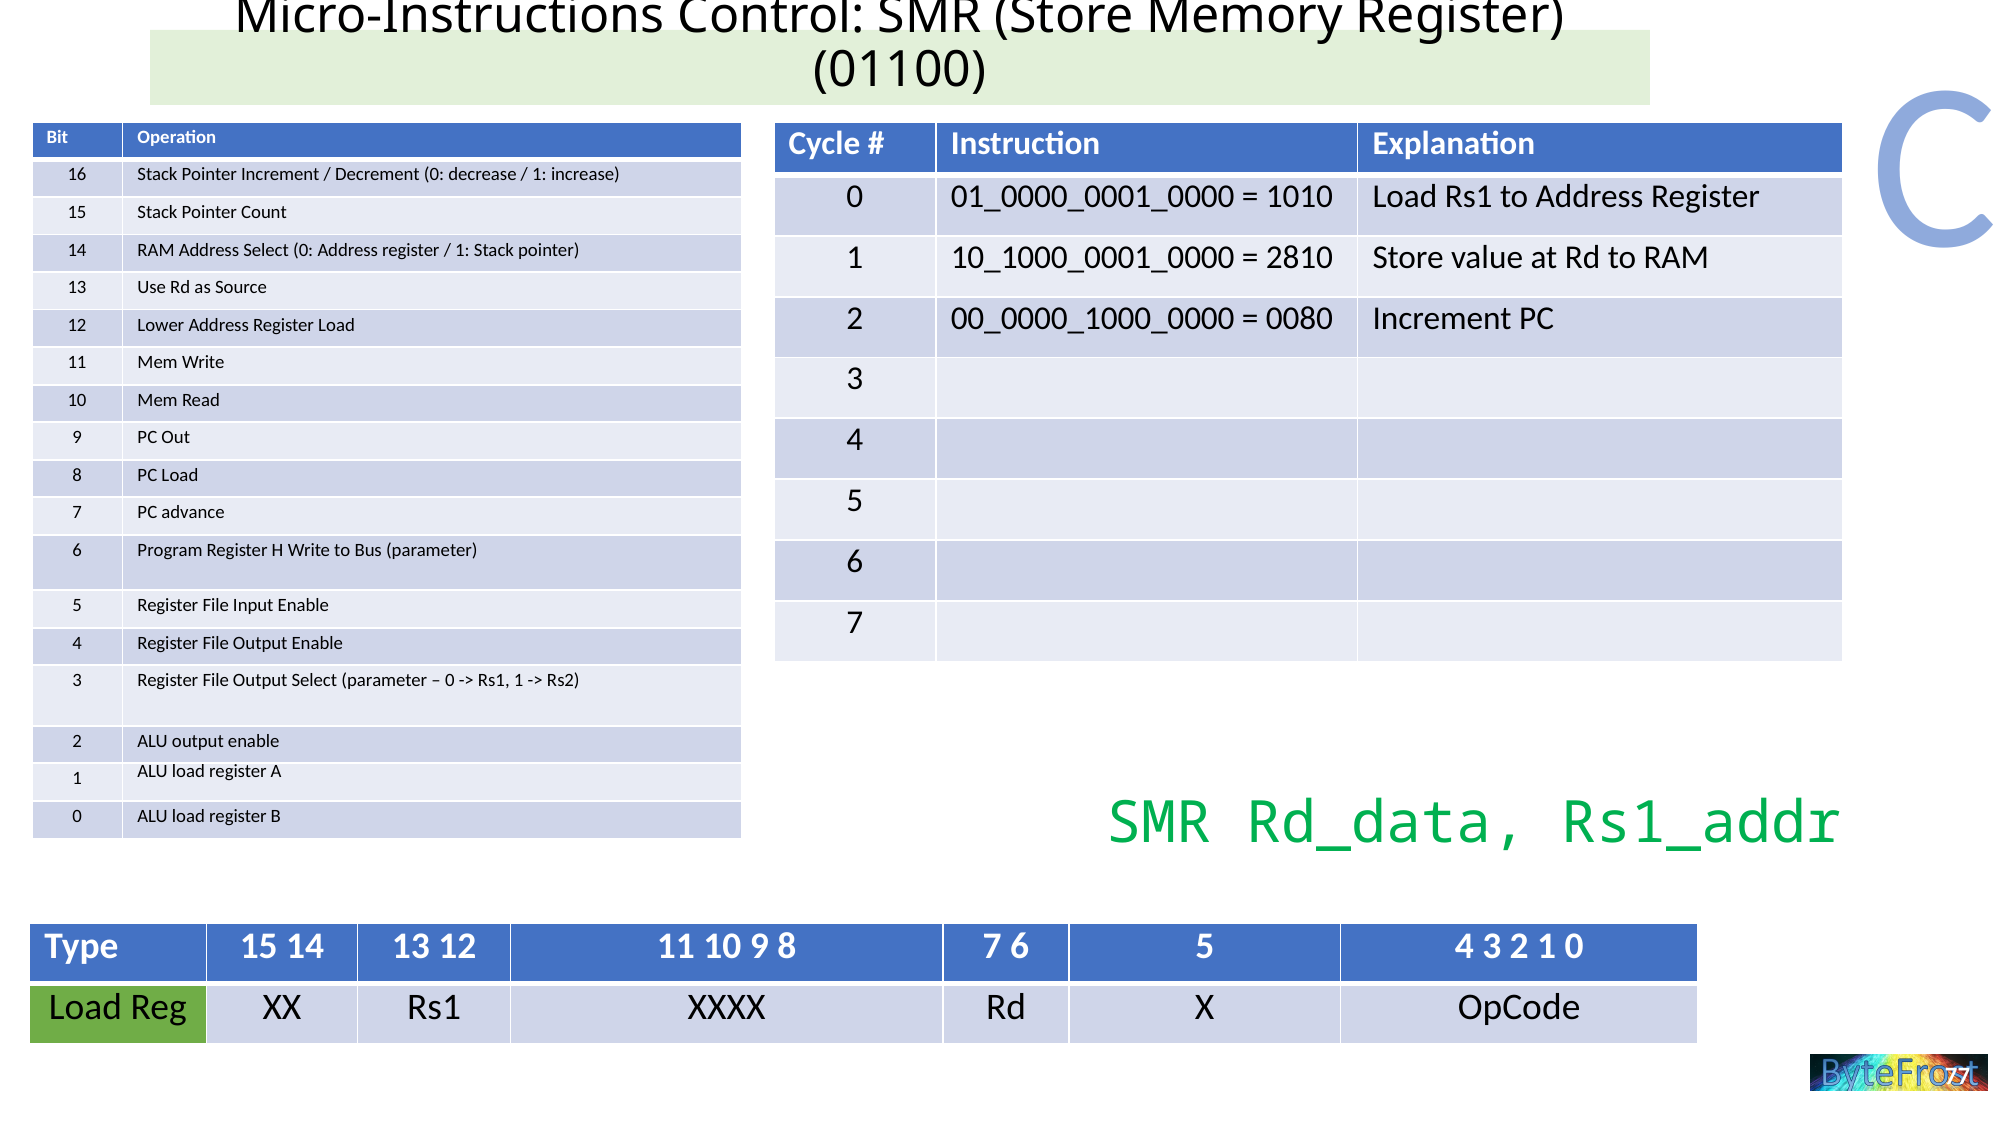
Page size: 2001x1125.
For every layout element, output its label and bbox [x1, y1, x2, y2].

table_cell [33, 498, 122, 534]
table_cell [123, 162, 741, 196]
table_cell [33, 802, 122, 838]
table_cell [123, 629, 741, 664]
table_cell [123, 498, 741, 534]
table_cell [33, 273, 122, 309]
table_cell [358, 986, 510, 1043]
text_box [1855, 0, 2000, 303]
title [150, 29, 1650, 105]
table_cell [775, 298, 935, 357]
table_cell [33, 666, 122, 725]
table_cell [207, 986, 357, 1043]
table_cell [937, 602, 1357, 661]
table_cell [123, 423, 741, 459]
table_cell [1358, 602, 1842, 661]
table_cell [775, 178, 935, 235]
table_cell [937, 178, 1357, 235]
table_cell [33, 536, 122, 589]
table_cell [123, 310, 741, 346]
table_cell [1358, 298, 1842, 357]
table_cell [937, 237, 1357, 296]
text_box [1056, 776, 1856, 862]
table_cell [1341, 986, 1697, 1043]
table_cell [123, 727, 741, 762]
table_header [1358, 123, 1842, 172]
table_cell [33, 727, 122, 762]
table_cell [775, 237, 935, 296]
table_header [33, 123, 122, 157]
table_cell [33, 764, 122, 800]
table_cell [33, 198, 122, 234]
table_cell [944, 986, 1068, 1043]
table_cell [33, 629, 122, 664]
table_cell [775, 480, 935, 539]
table_cell [123, 235, 741, 271]
table_cell [1358, 358, 1842, 417]
text_box [1535, 1044, 1986, 1105]
table_cell [123, 461, 741, 496]
table_header [511, 924, 942, 981]
table_cell [775, 358, 935, 417]
table_cell [123, 666, 741, 725]
table_cell [123, 764, 741, 800]
table_cell [937, 358, 1357, 417]
table_cell [1358, 541, 1842, 600]
table_cell [33, 423, 122, 459]
table_cell [937, 298, 1357, 357]
table_cell [1070, 986, 1340, 1043]
table_header [944, 924, 1068, 981]
table_cell [33, 461, 122, 496]
table_cell [1358, 178, 1842, 235]
table_cell [123, 386, 741, 421]
picture [1810, 1054, 1988, 1091]
table_cell [33, 310, 122, 346]
table_cell [123, 536, 741, 589]
table_cell [123, 348, 741, 384]
table_cell [775, 541, 935, 600]
table_cell [1358, 480, 1842, 539]
table_header [30, 924, 206, 981]
table_cell [775, 602, 935, 661]
table_cell [33, 386, 122, 421]
table_header [1341, 924, 1697, 981]
table_cell [1358, 419, 1842, 478]
table_cell [123, 802, 741, 838]
table_cell [775, 419, 935, 478]
table_cell [123, 273, 741, 309]
table_cell [123, 591, 741, 627]
table_cell [33, 348, 122, 384]
table_cell [30, 986, 206, 1043]
table_cell [937, 480, 1357, 539]
table_cell [937, 541, 1357, 600]
table_cell [123, 198, 741, 234]
table_cell [937, 419, 1357, 478]
table_header [358, 924, 510, 981]
table_cell [33, 162, 122, 196]
table_cell [1358, 237, 1842, 296]
table_cell [33, 591, 122, 627]
table_header [123, 123, 741, 157]
table_cell [33, 235, 122, 271]
table_header [775, 123, 935, 172]
table_cell [511, 986, 942, 1043]
table_header [937, 123, 1357, 172]
table_header [207, 924, 357, 981]
table_header [1070, 924, 1340, 981]
